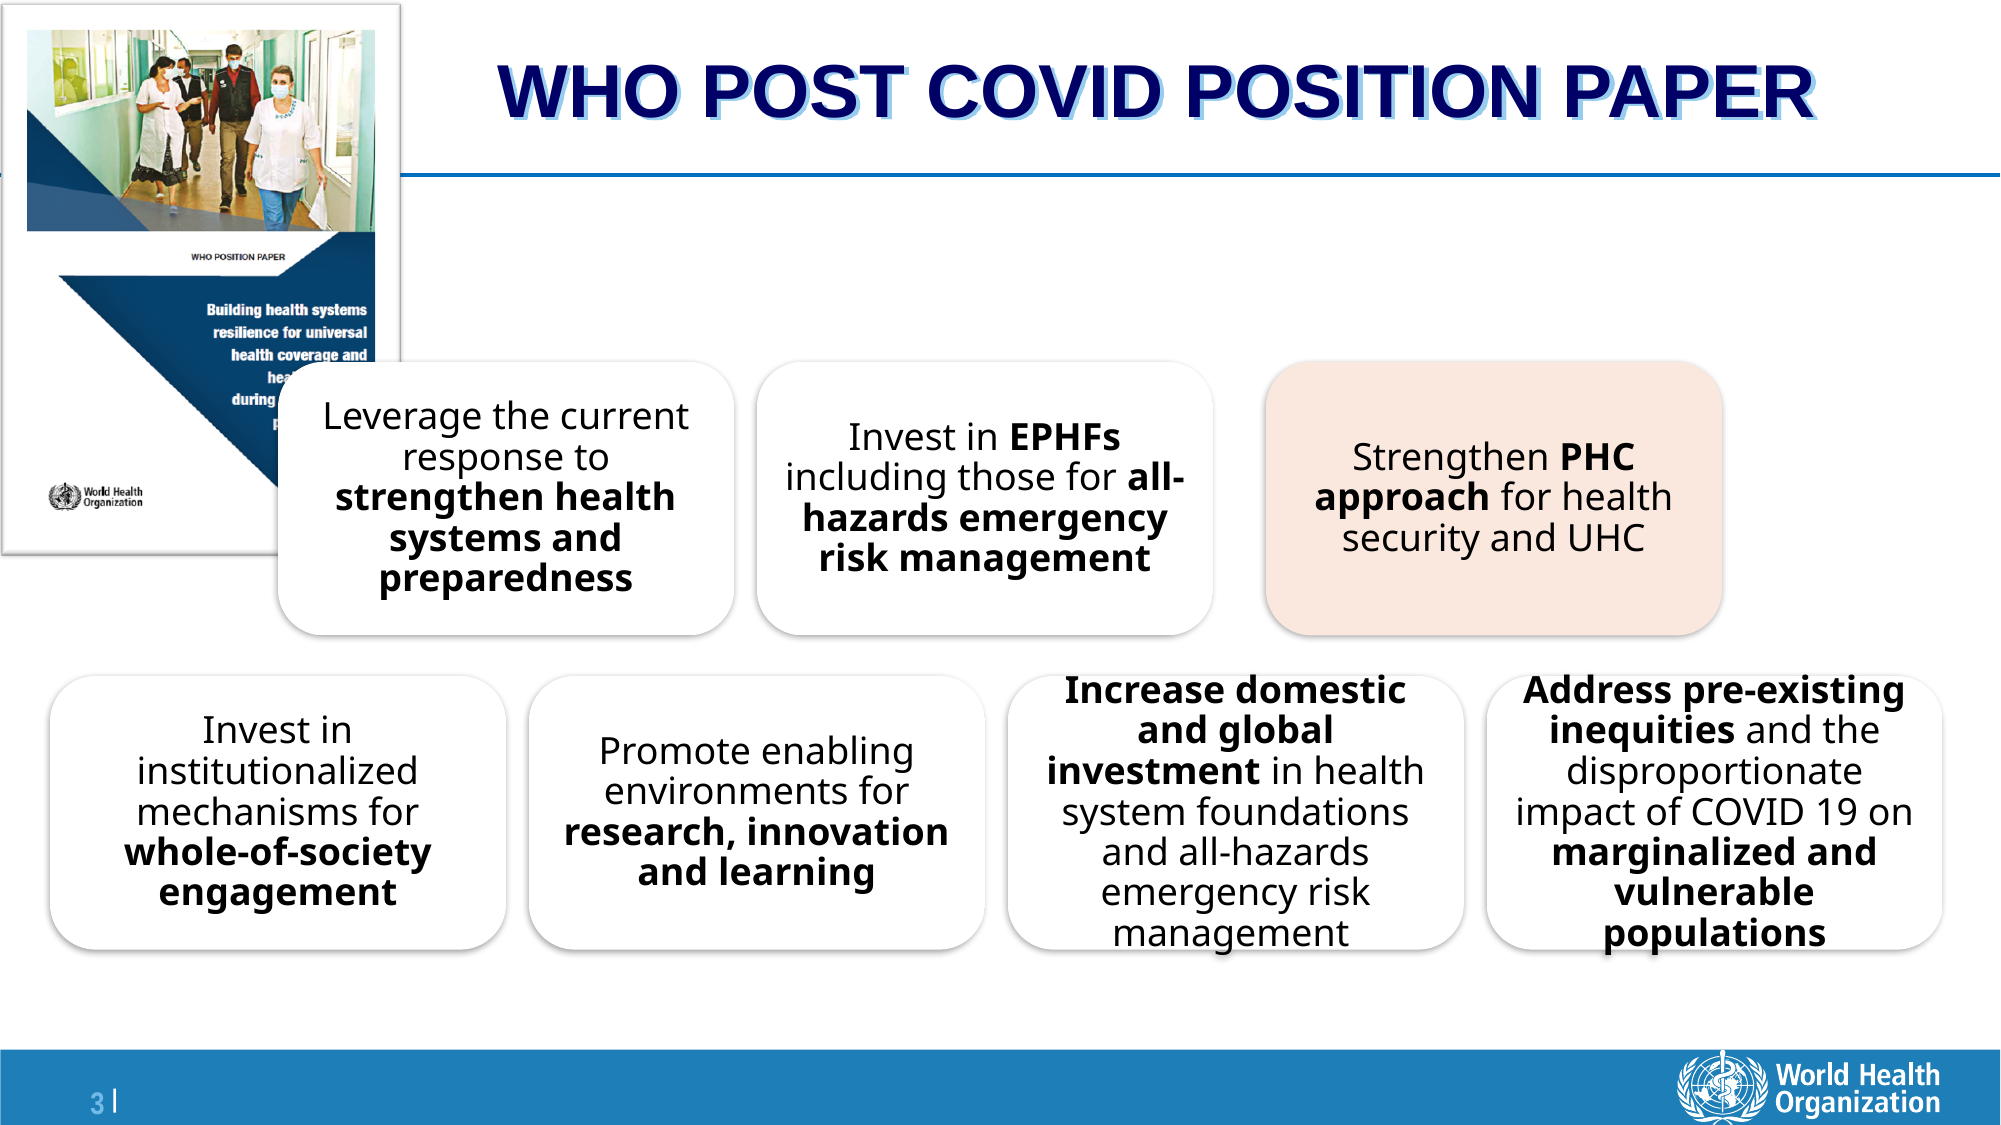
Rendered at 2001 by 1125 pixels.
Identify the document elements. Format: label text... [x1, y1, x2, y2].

title WHO POST COVID POSITION PAPER [411, 0, 2000, 175]
text_box Invest in institutionalized mechanisms for whole-of-society engagement [49, 675, 507, 950]
text_box Promote enabling environments for research, innovation and learning [528, 675, 985, 950]
text_box Address pre-existing inequities and the disproportionate impact of COVID 19 on marginalized and vulnerable populations [1486, 675, 1943, 950]
text_box Leverage the current response to strengthen health systems and preparedness [278, 361, 735, 636]
text_box Invest in EPHFs including those for all-hazards emergency risk management [756, 361, 1213, 636]
picture [0, 0, 408, 563]
text_box Strengthen PHC approach for health security and UHC [1265, 361, 1722, 636]
text_box Increase domestic and global investment in health system foundations and all-hazards emergency risk management [1007, 675, 1464, 950]
